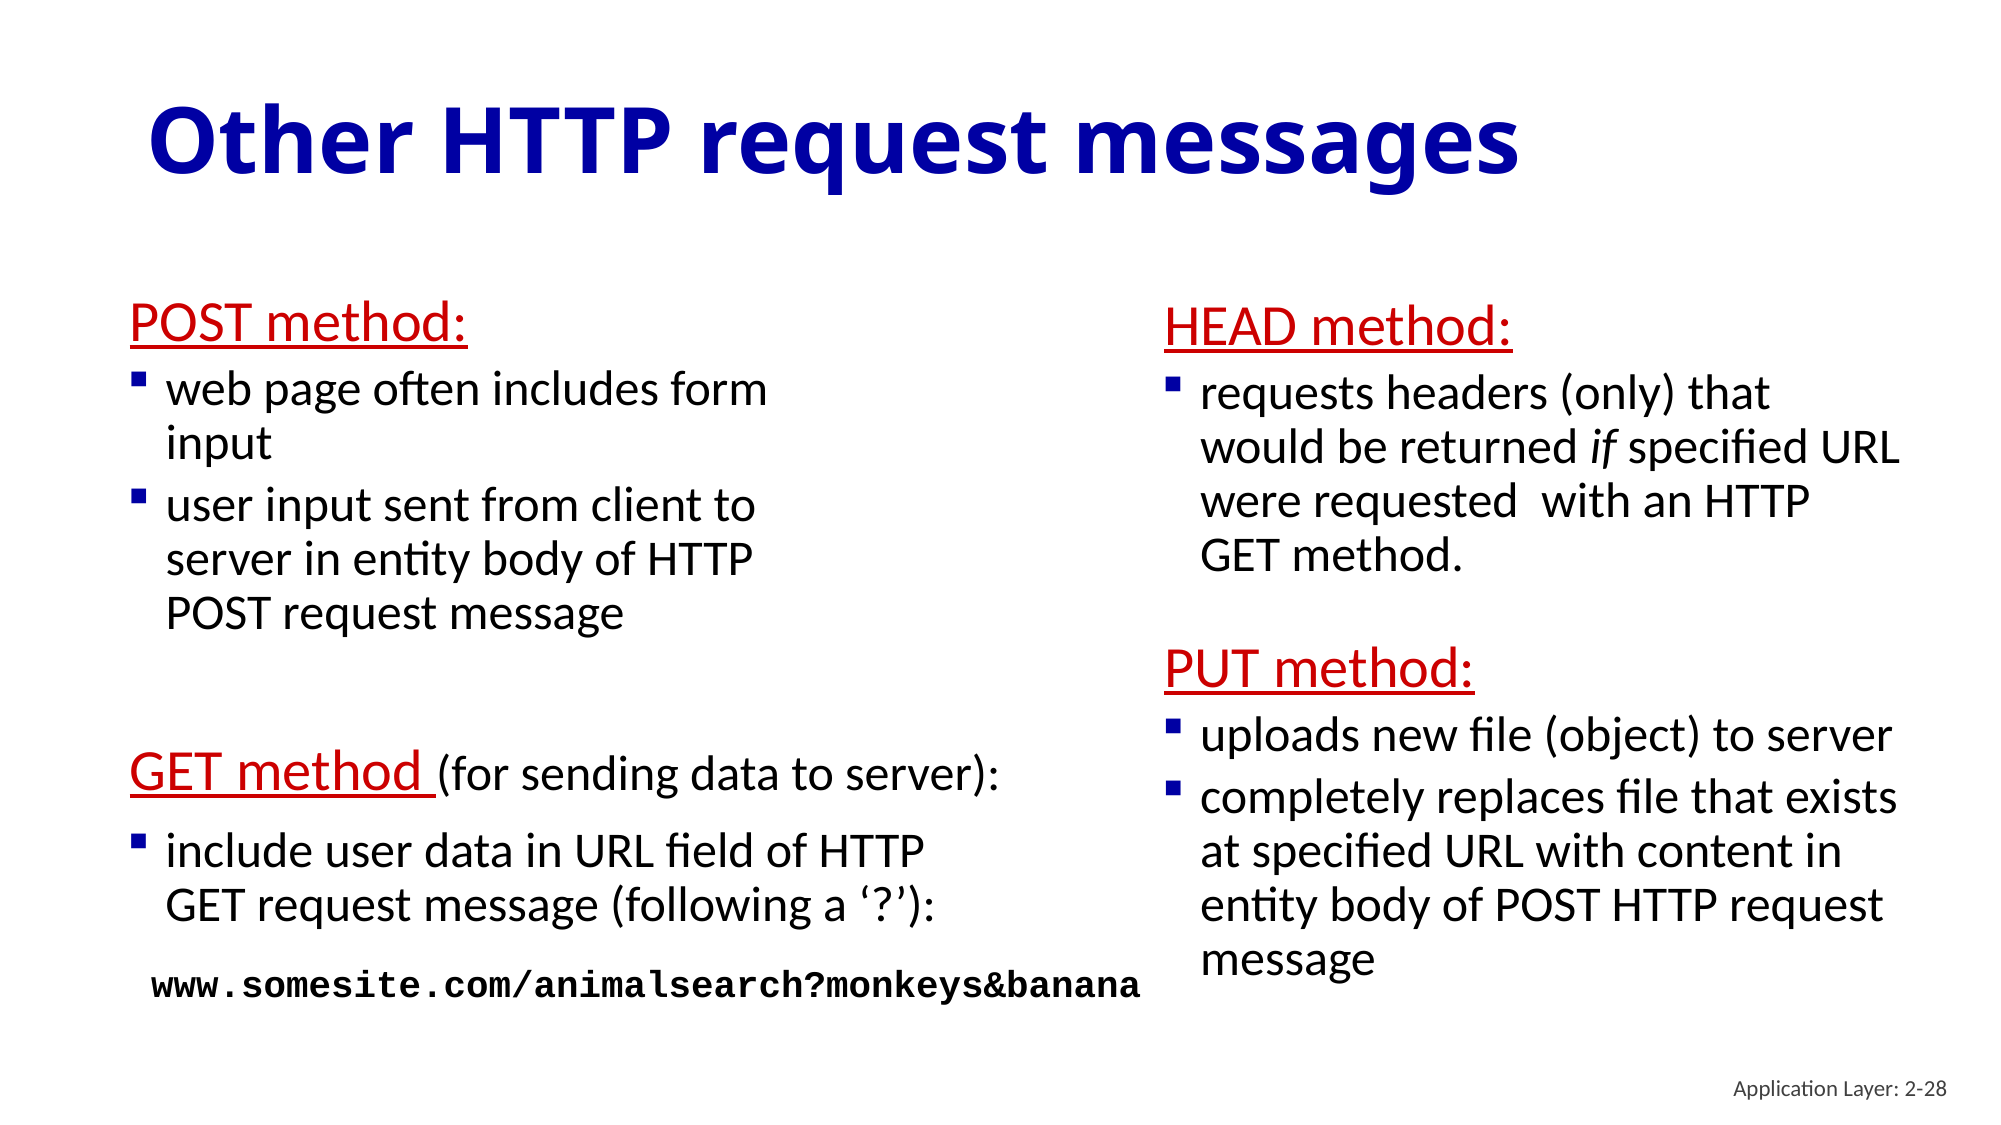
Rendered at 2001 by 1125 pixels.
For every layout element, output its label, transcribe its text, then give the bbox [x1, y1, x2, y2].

text_box HEAD method: requests headers (only) that would be returned if specified URL were requested with an HTTP GET method. [1146, 287, 1916, 567]
text_box PUT method: uploads new file (object) to server completely replaces file that exists at specified URL with content in entity body of POST HTTP request message [1147, 629, 1916, 909]
text_box www.somesite.com/animalsearch?monkeys&banana [136, 952, 1156, 1013]
title Other HTTP request messages [131, 70, 1856, 218]
text_box POST method: web page often includes form input user input sent from client to server in entity body of HTTP POST request message [112, 283, 881, 563]
text_box GET method (for sending data to server): include user data in URL field of HTTP GET request message (following a ‘?’): [112, 732, 1022, 1012]
slide_number Application Layer: 2- [1512, 1056, 1963, 1117]
